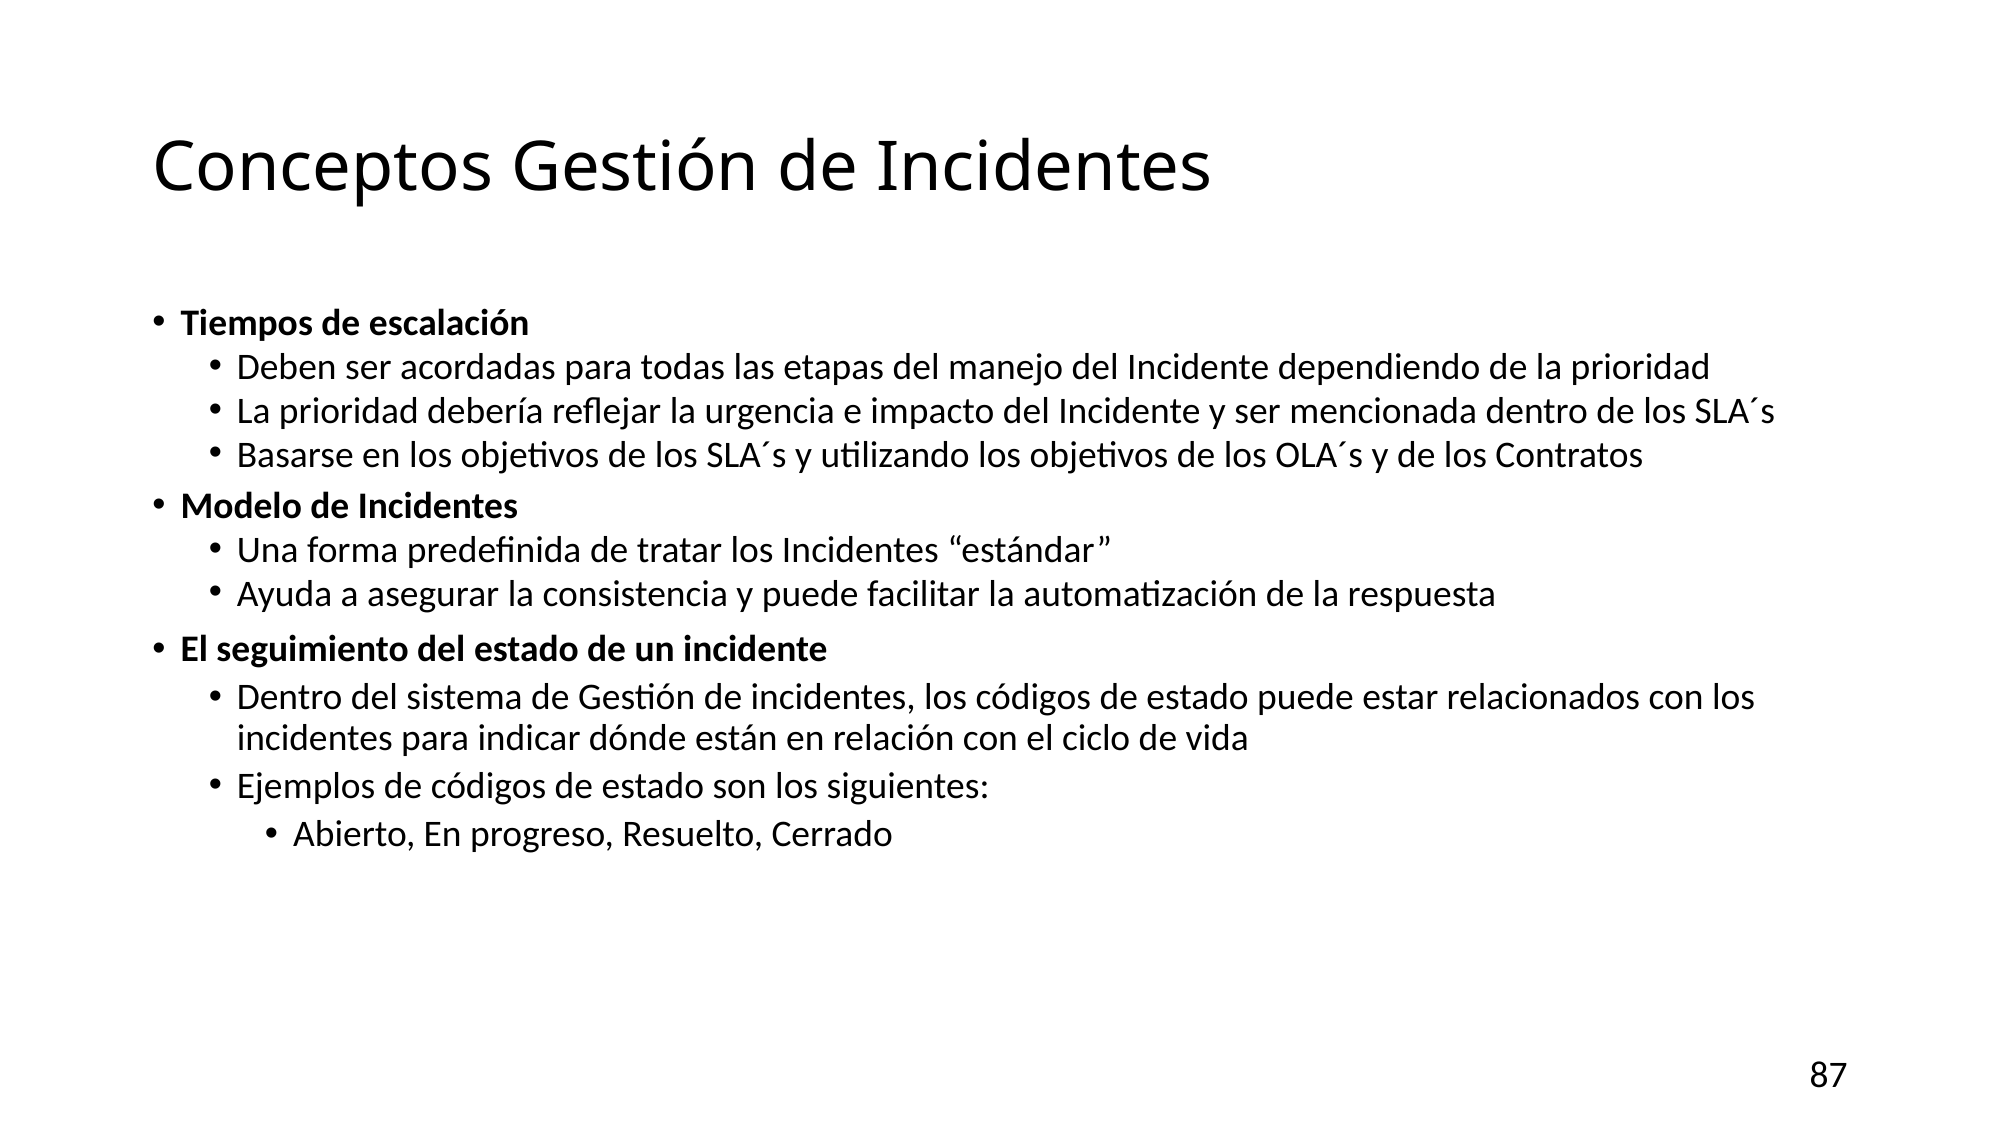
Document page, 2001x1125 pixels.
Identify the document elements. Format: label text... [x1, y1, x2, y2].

slide_number 87 [1412, 1042, 1863, 1103]
list Tiempos de escalación Deben ser acordadas para todas las etapas del manejo del Incidente dependiendo de la prioridad La prioridad debería reflejar la urgencia e impacto del Incidente y ser mencionada dentro de los SLA´s Basarse en los objetivos de los SLA´s y utilizando los objetivos de los OLA´s y de los Contratos Modelo de Incidentes Una forma predefinida de tratar los Incidentes “estándar” Ayuda a asegurar la consistencia y puede facilitar la automatización de la respuesta El seguimiento del estado de un incidente Dentro del sistema de Gestión de incidentes, los códigos de estado puede estar relacionados con los incidentes para indicar dónde están en relación con el ciclo de vida Ejemplos de códigos de estado son los siguientes: Abierto, En progreso, Resuelto, Cerrado [137, 299, 1863, 1014]
title Conceptos Gestión de Incidentes [137, 59, 1863, 278]
